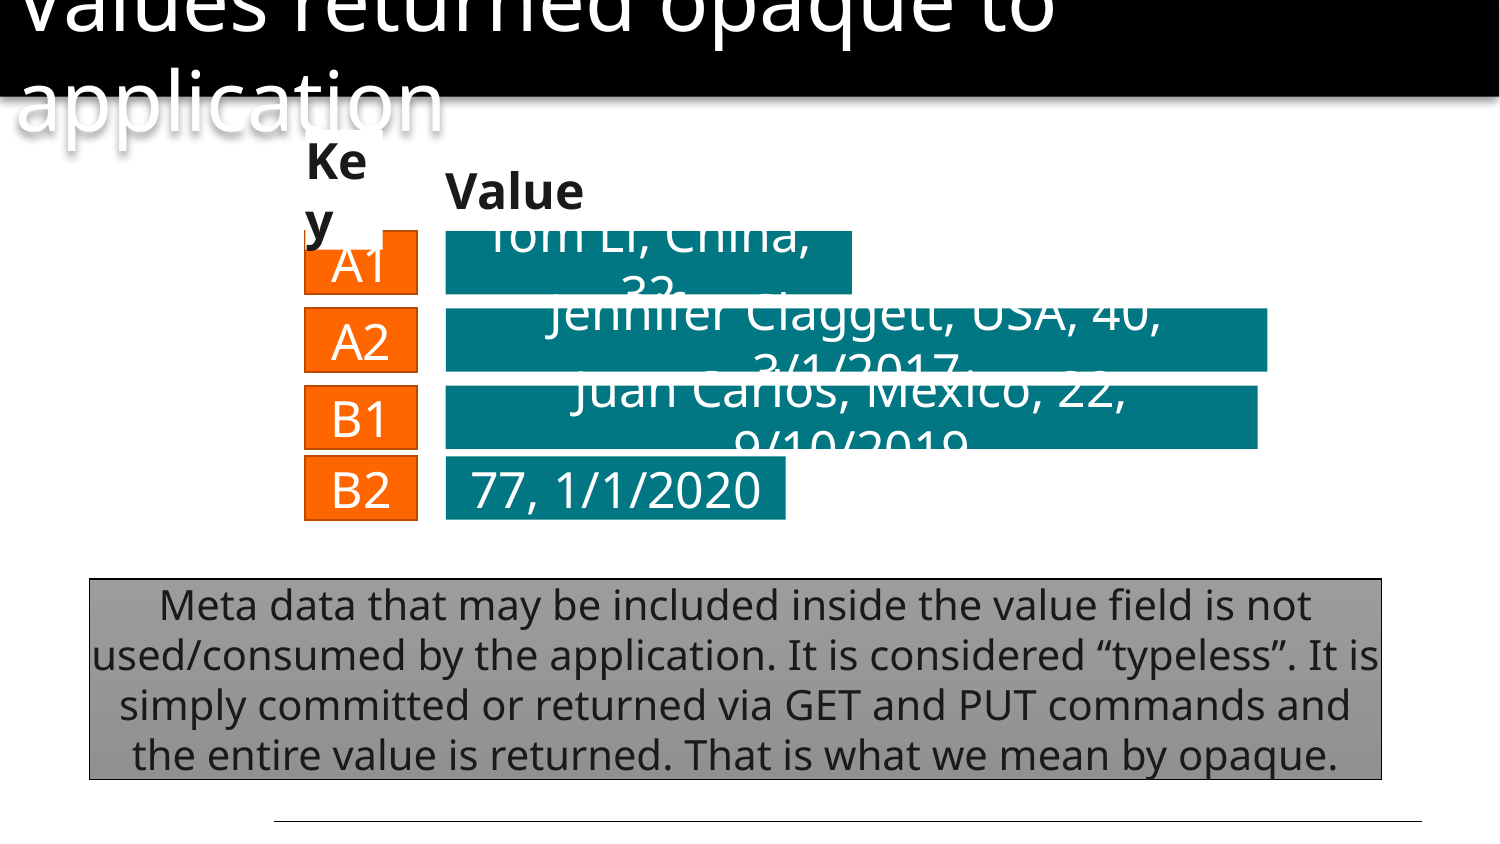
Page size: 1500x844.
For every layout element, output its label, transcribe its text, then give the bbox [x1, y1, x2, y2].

text_box B1 [304, 385, 418, 450]
title Values returned opaque to application [0, 0, 1500, 97]
text_box A2 [304, 307, 418, 373]
text_box A1 [304, 230, 418, 295]
text_box 77, 1/1/2020 [445, 456, 786, 520]
text_box Key [304, 129, 384, 251]
text_box Value [445, 159, 635, 221]
text_box Juan Carlos, Mexico, 22, 9/10/2019 [445, 385, 1258, 449]
text_box Jennifer Claggett, USA, 40, 3/1/2017 [445, 308, 1268, 372]
text_box Tom Li, China, 32 [445, 231, 852, 295]
text_box Meta data that may be included inside the value field is not used/consumed by the application. It is considered “typeless”. It is simply committed or returned via GET and PUT commands and the entire value is returned. That is what we mean by opaque. [89, 578, 1382, 780]
text_box B2 [304, 455, 418, 521]
